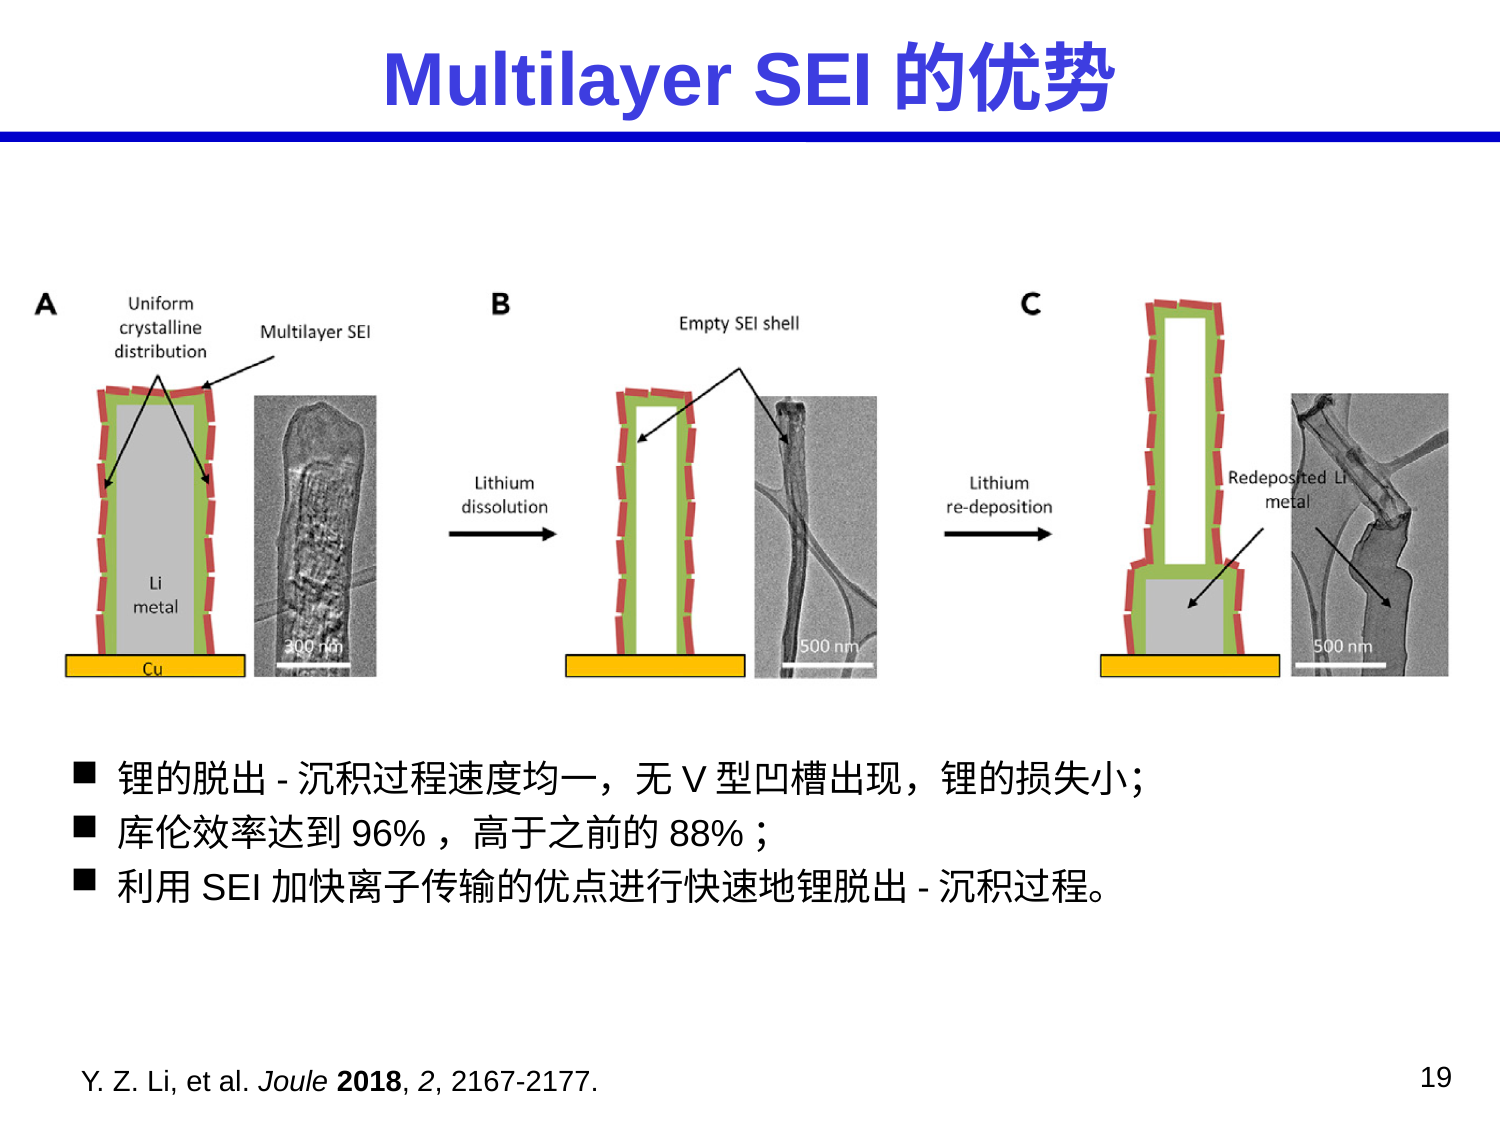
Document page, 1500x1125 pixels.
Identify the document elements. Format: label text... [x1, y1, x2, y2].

text_box Multilayer SEI的优势 [0, 25, 1500, 137]
text_box Y. Z. Li, et al. Joule 2018, 2, 2167-2177. [0, 1054, 1129, 1105]
picture [21, 269, 1460, 693]
text_box 19 [1129, 1045, 1468, 1106]
text_box 锂的脱出-沉积过程速度均一，无V型凹槽出现，锂的损失小； 库伦效率达到96%，高于之前的88%； 利用SEI加快离子传输的优点进行快速地锂脱出-沉积过程。 [55, 738, 1252, 915]
